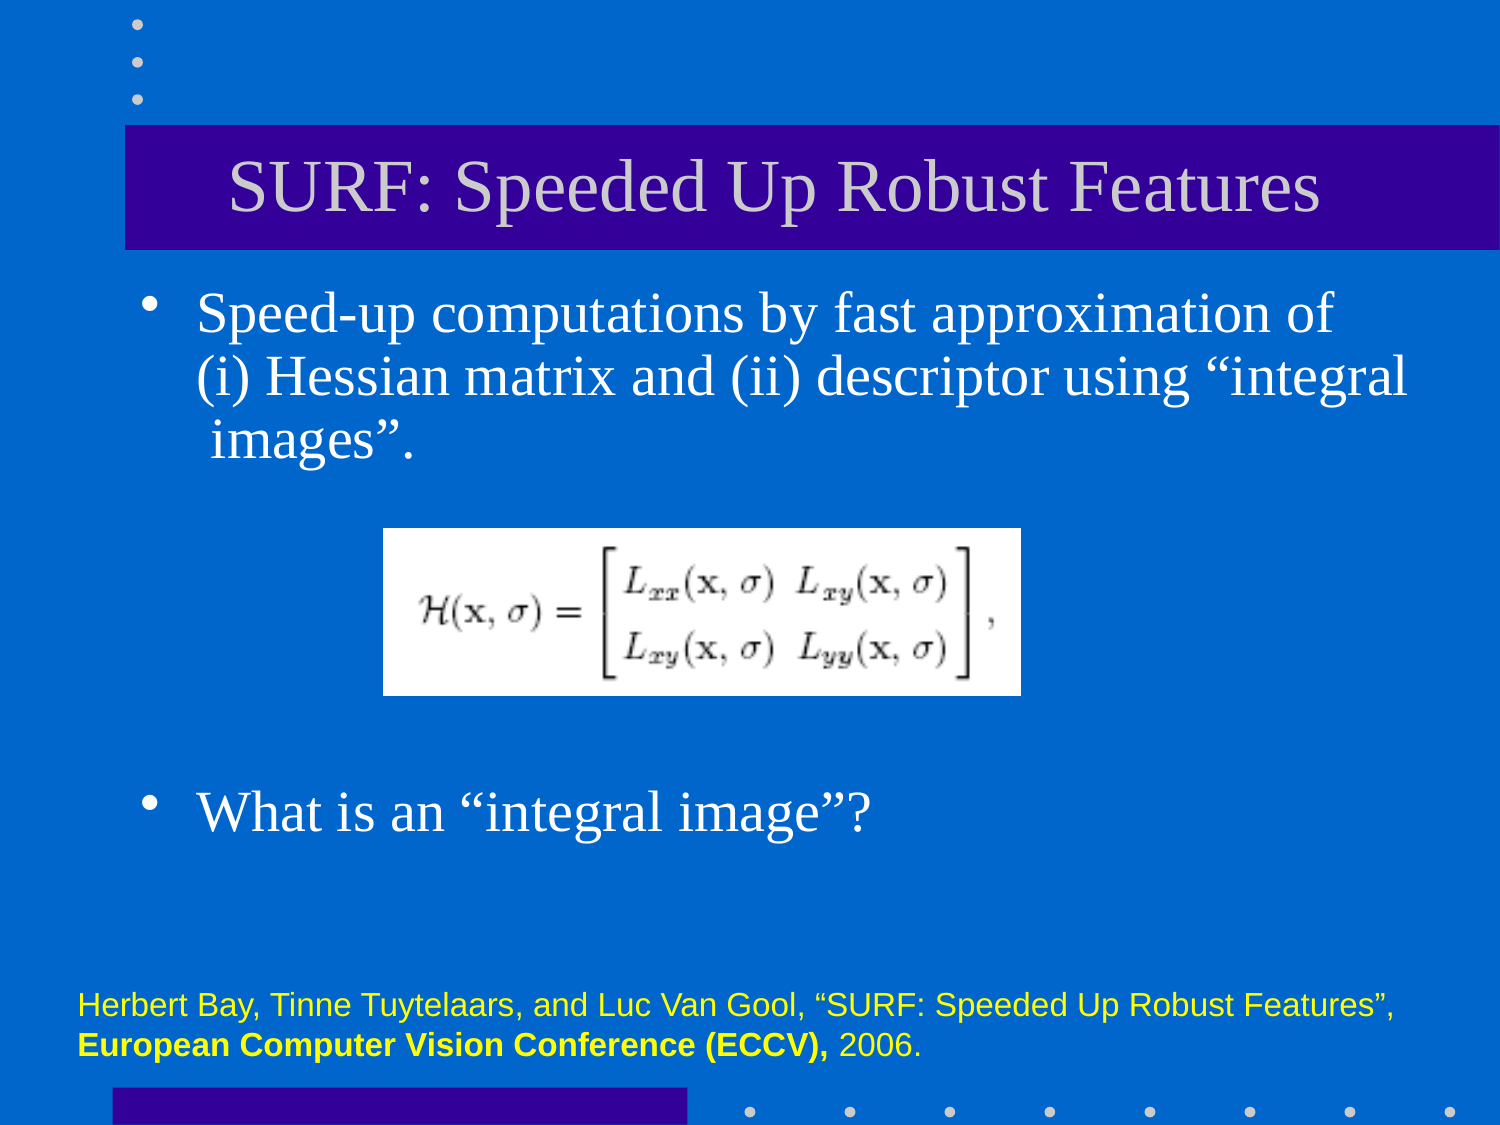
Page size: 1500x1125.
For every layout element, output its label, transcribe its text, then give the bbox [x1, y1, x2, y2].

picture [383, 528, 1022, 697]
list Speed-up computations by fast approximation of (i) Hessian matrix and (ii) descriptor using “integral images”. What is an “integral image”? [125, 275, 1438, 950]
title SURF: Speeded Up Robust Features [137, 87, 1413, 275]
text_box Herbert Bay, Tinne Tuytelaars, and Luc Van Gool, “SURF: Speeded Up Robust Features”, European Computer Vision Conference (ECCV), 2006. [62, 975, 1463, 1070]
